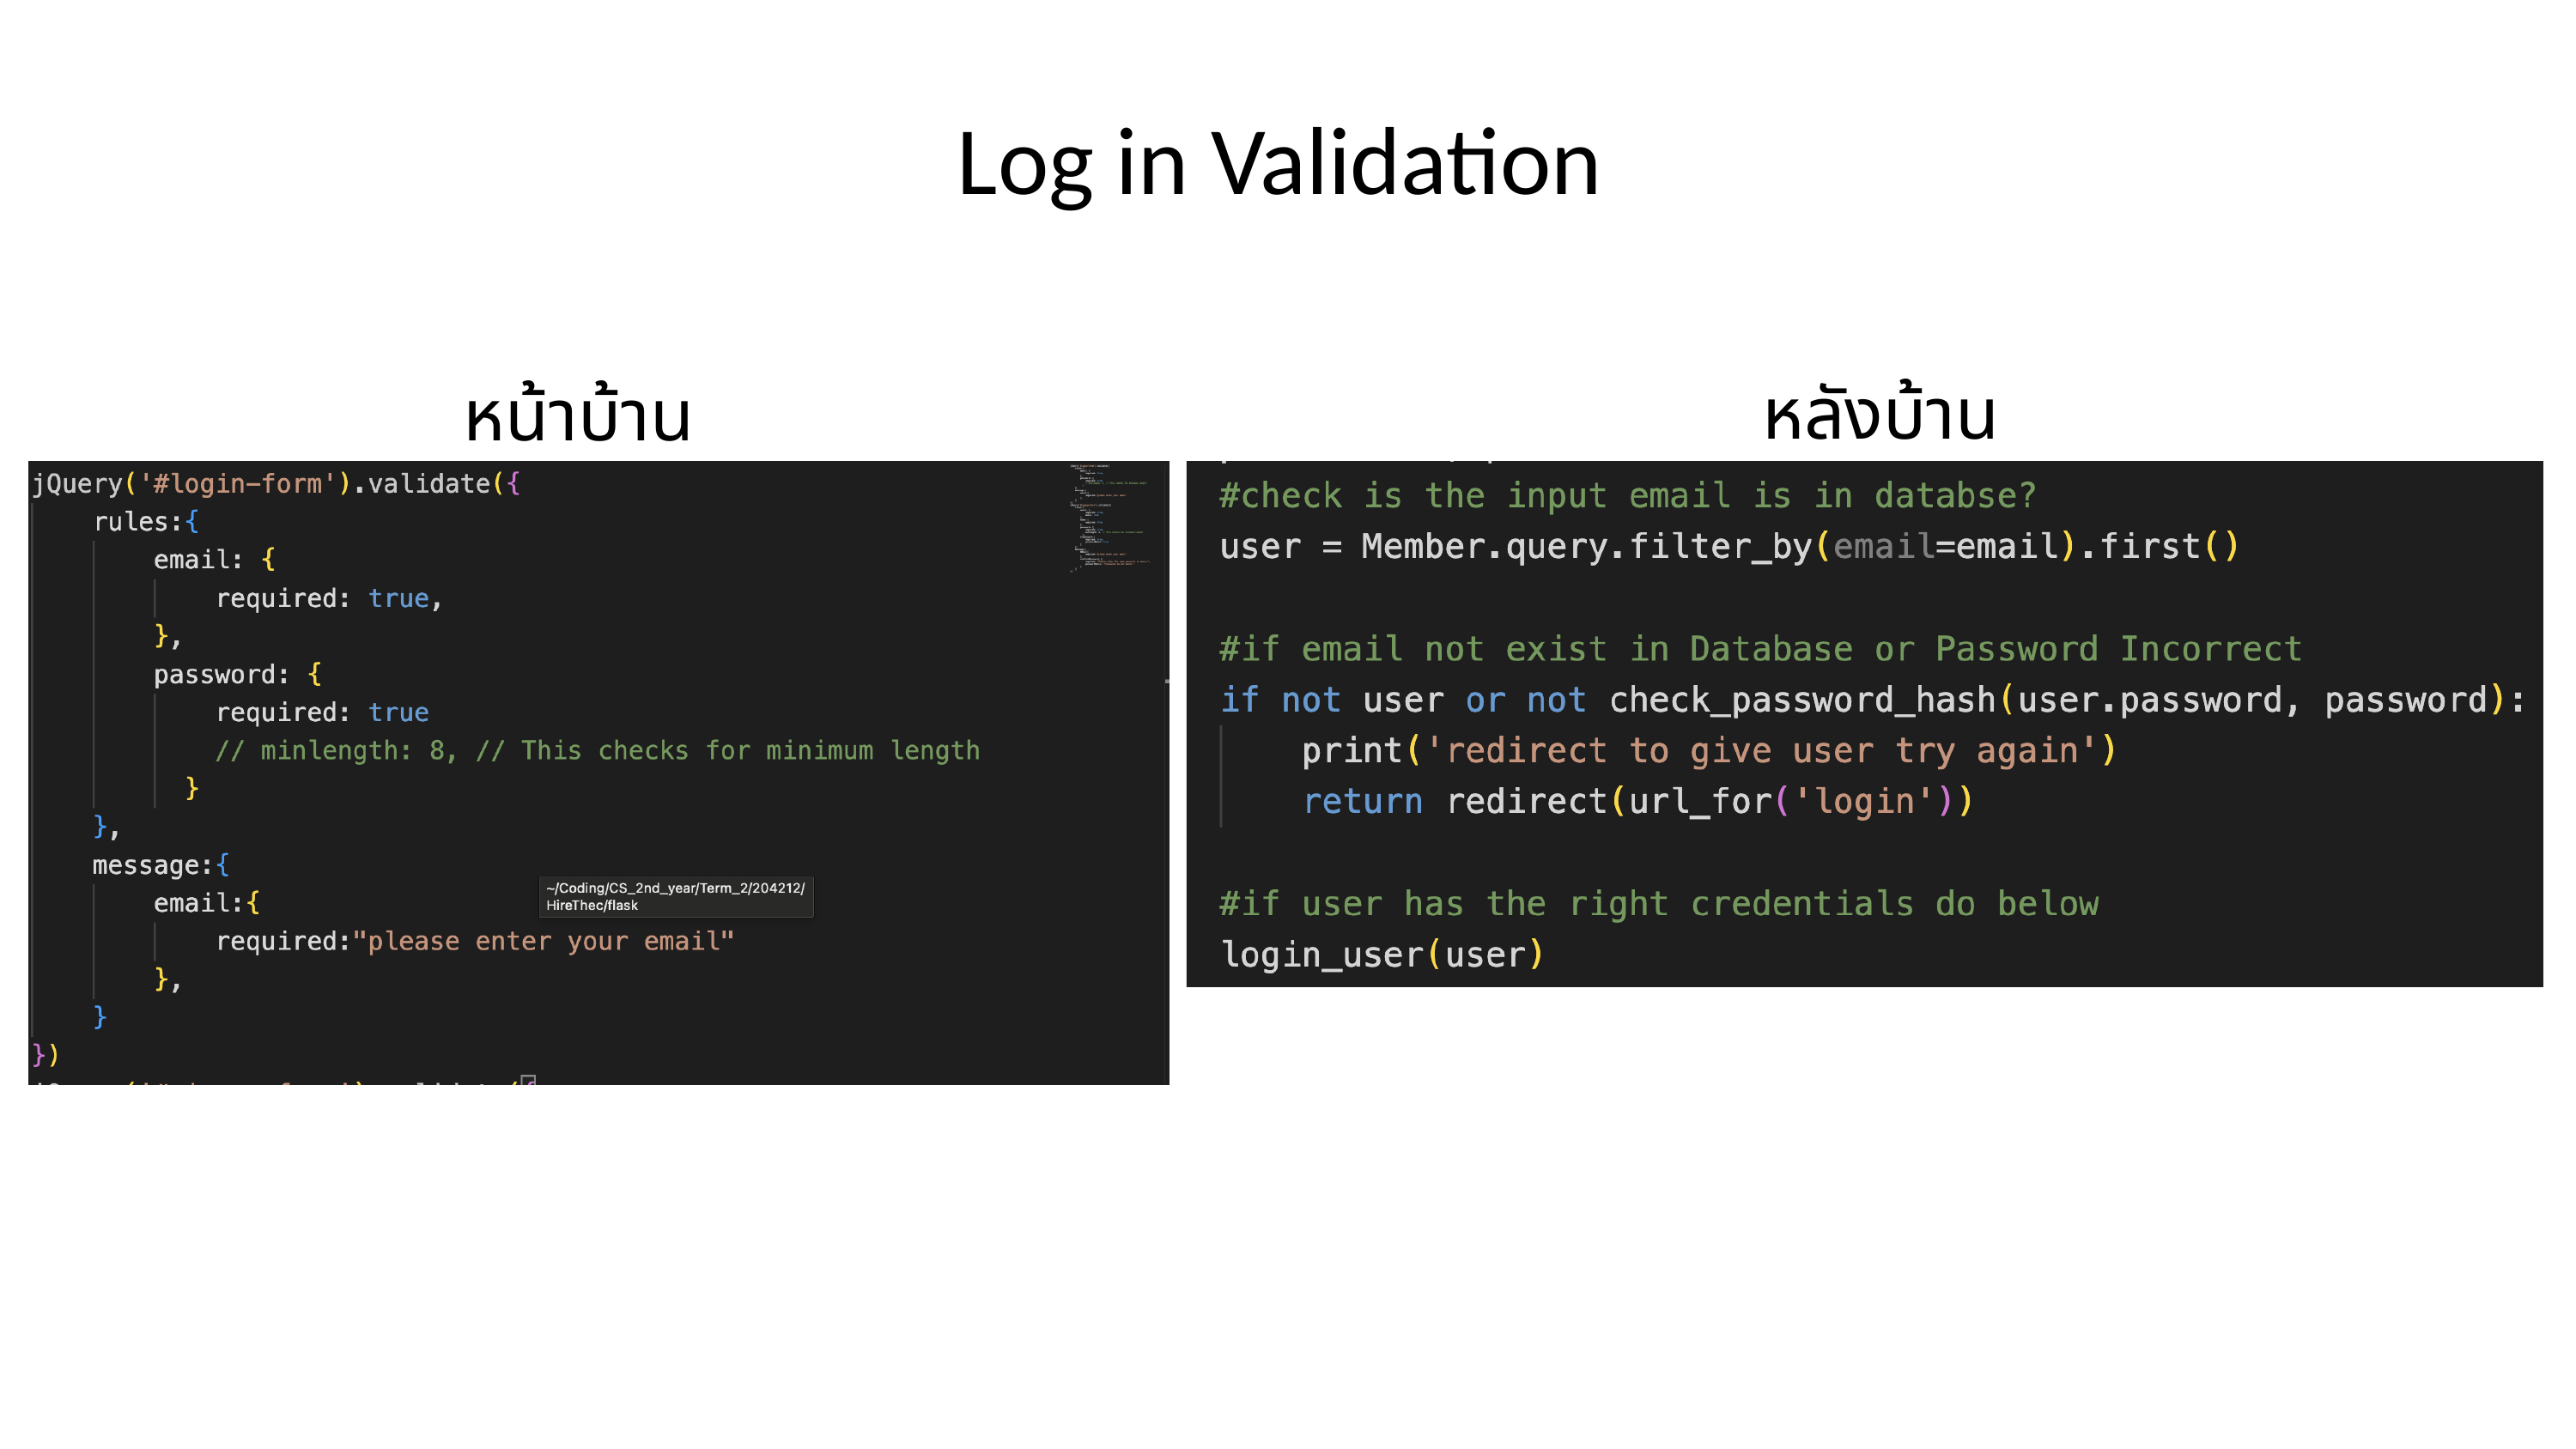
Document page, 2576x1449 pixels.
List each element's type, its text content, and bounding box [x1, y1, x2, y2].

text_box หน้าบ้าน [450, 362, 784, 459]
text_box Log in Validation [944, 91, 1717, 220]
text_box หลังบ้าน [1749, 361, 2082, 460]
picture [1186, 461, 2544, 988]
picture [28, 461, 1170, 1086]
